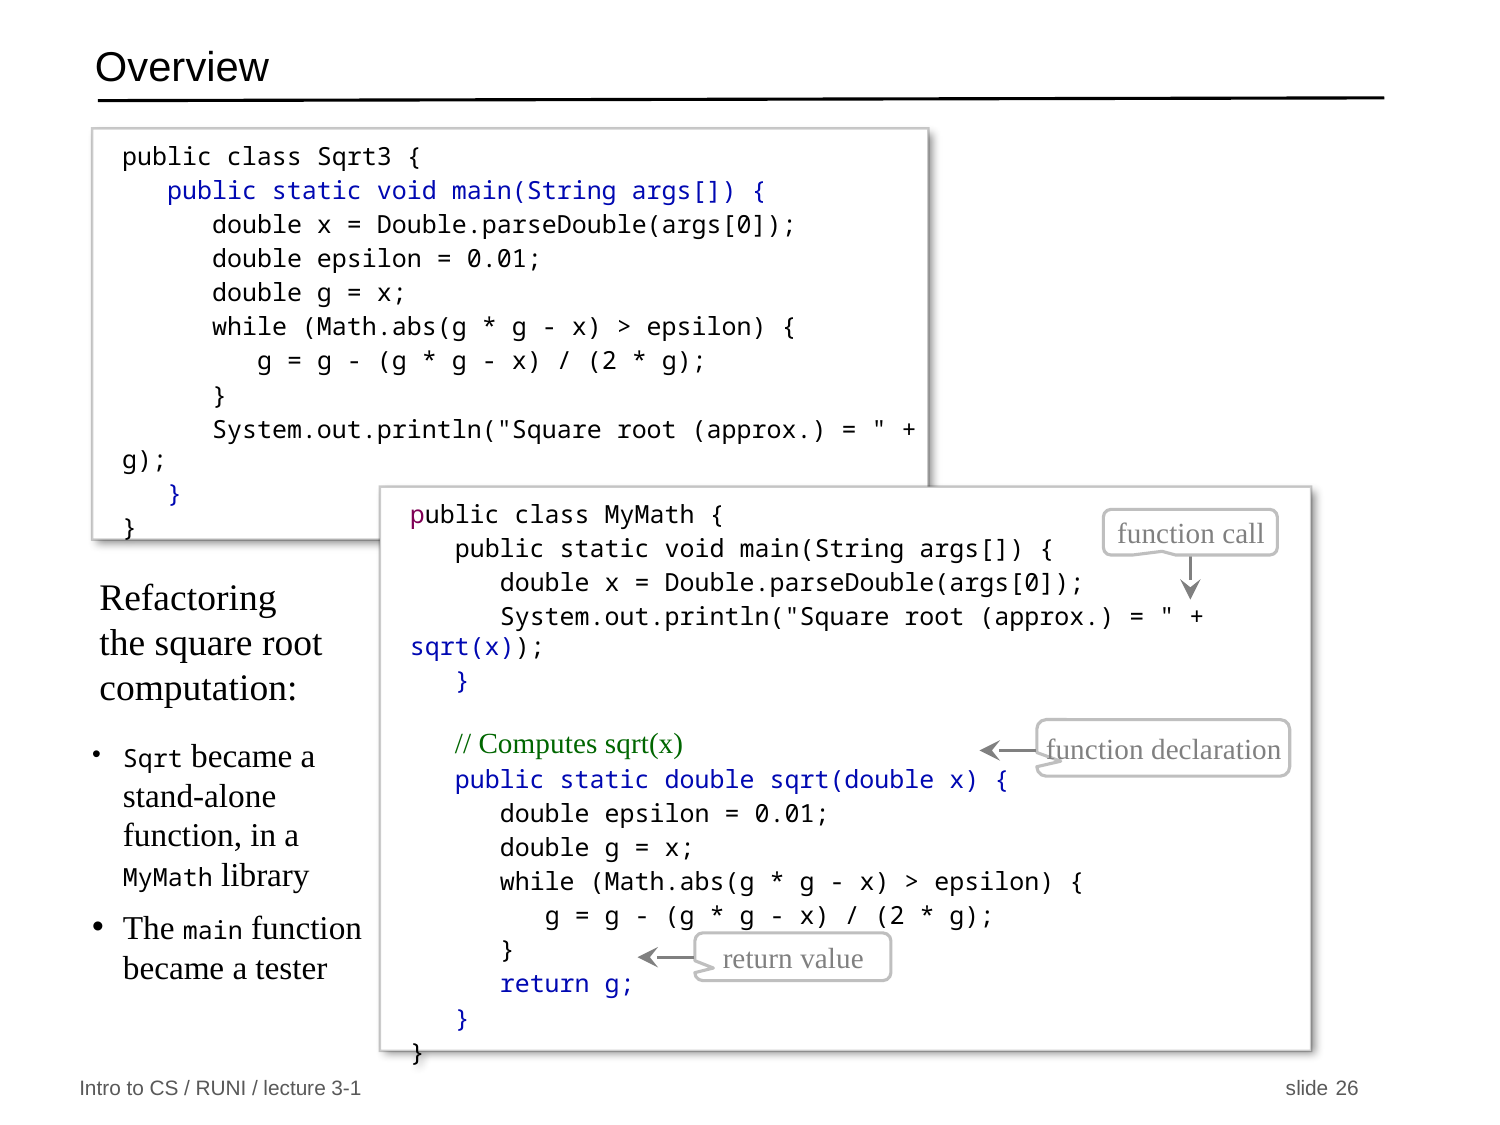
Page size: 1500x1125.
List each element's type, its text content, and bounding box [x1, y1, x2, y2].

text_box function call [1103, 509, 1278, 556]
text_box public class Sqrt3 { public static void main(String args[]) { double x = Double.parseDouble(args[0]); double epsilon = 0.01; double g = x; while (Math.abs(g * g - x) > epsilon) { g = g - (g * g - x) / (2 * g); } System.out.println("Square root (approx.) = " + g); } } [92, 128, 929, 540]
text_box Refactoring the square root computation: [84, 565, 347, 716]
text_box function declaration [1036, 719, 1290, 777]
title Overview [79, 33, 1371, 109]
text_box return value [694, 932, 891, 981]
text_box Sqrt became a stand-alone function, in a MyMath library The main function became a tester [77, 726, 380, 994]
text_box public class MyMath { public static void main(String args[]) { double x = Double.parseDouble(args[0]); System.out.println("Square root (approx.) = " + sqrt(x)); } // Computes sqrt(x) public static double sqrt(double x) { double epsilon = 0.01; double g = x; while (Math.abs(g * g - x) > epsilon) { g = g - (g * g - x) / (2 * g); } return g; } } [379, 486, 1312, 1051]
